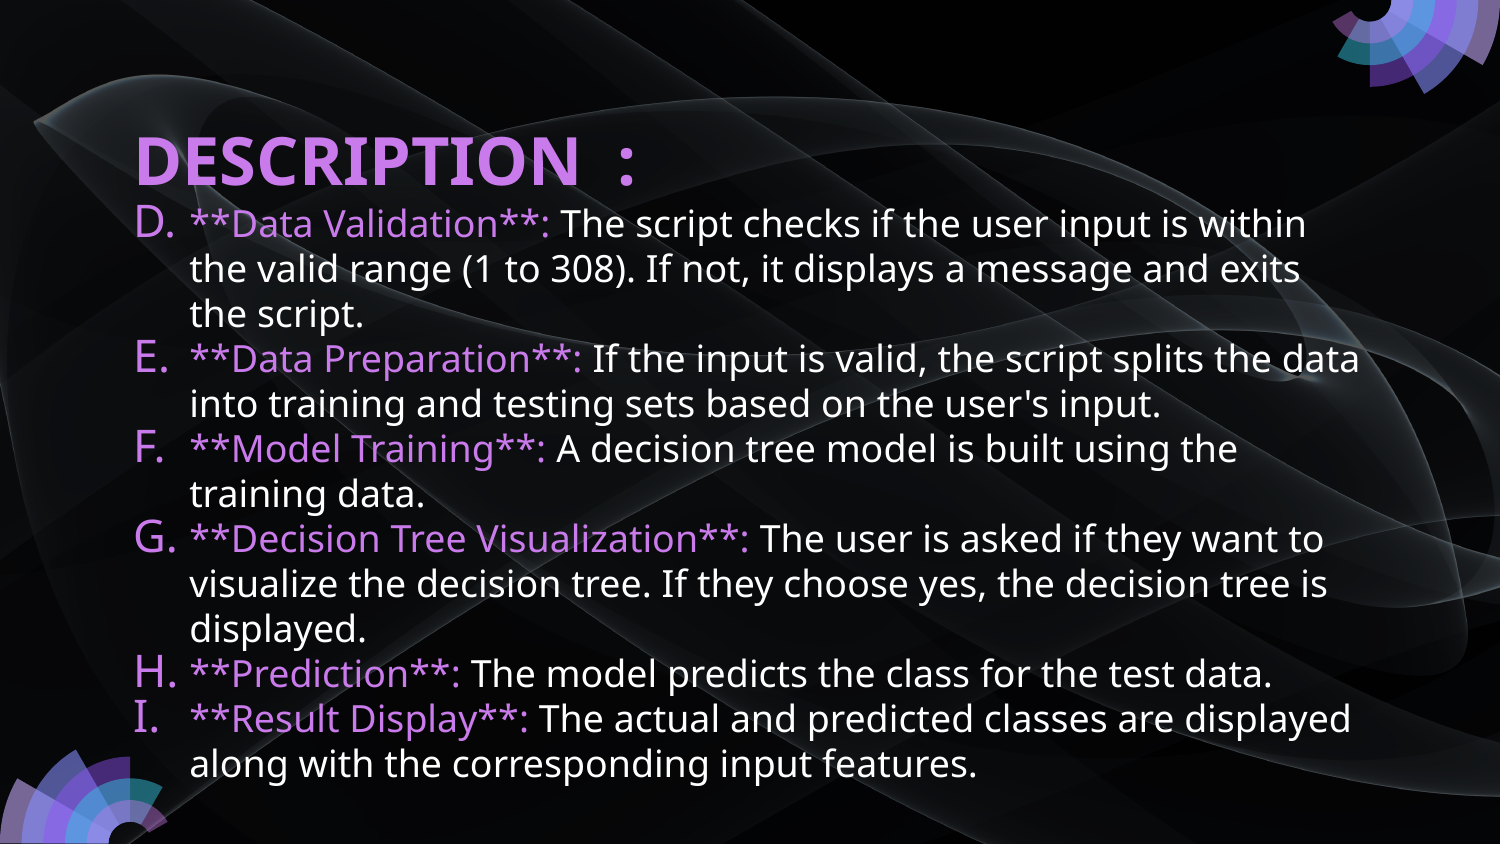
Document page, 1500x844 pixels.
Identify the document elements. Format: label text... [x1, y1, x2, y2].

text_box **Data Validation**: The script checks if the user input is within the valid range (1 to 308). If not, it displays a message and exits the script. **Data Preparation**: If the input is valid, the script splits the data into training and testing sets based on the user's input. **Model Training**: A decision tree model is built using the training data. **Decision Tree Visualization**: The user is asked if they want to visualize the decision tree. If they choose yes, the decision tree is displayed. **Prediction**: The model predicts the class for the test data. **Result Display**: The actual and predicted classes are displayed along with the corresponding input features. [118, 197, 1382, 788]
picture [0, 0, 1500, 844]
title DESCRIPTION : [118, 103, 1382, 197]
